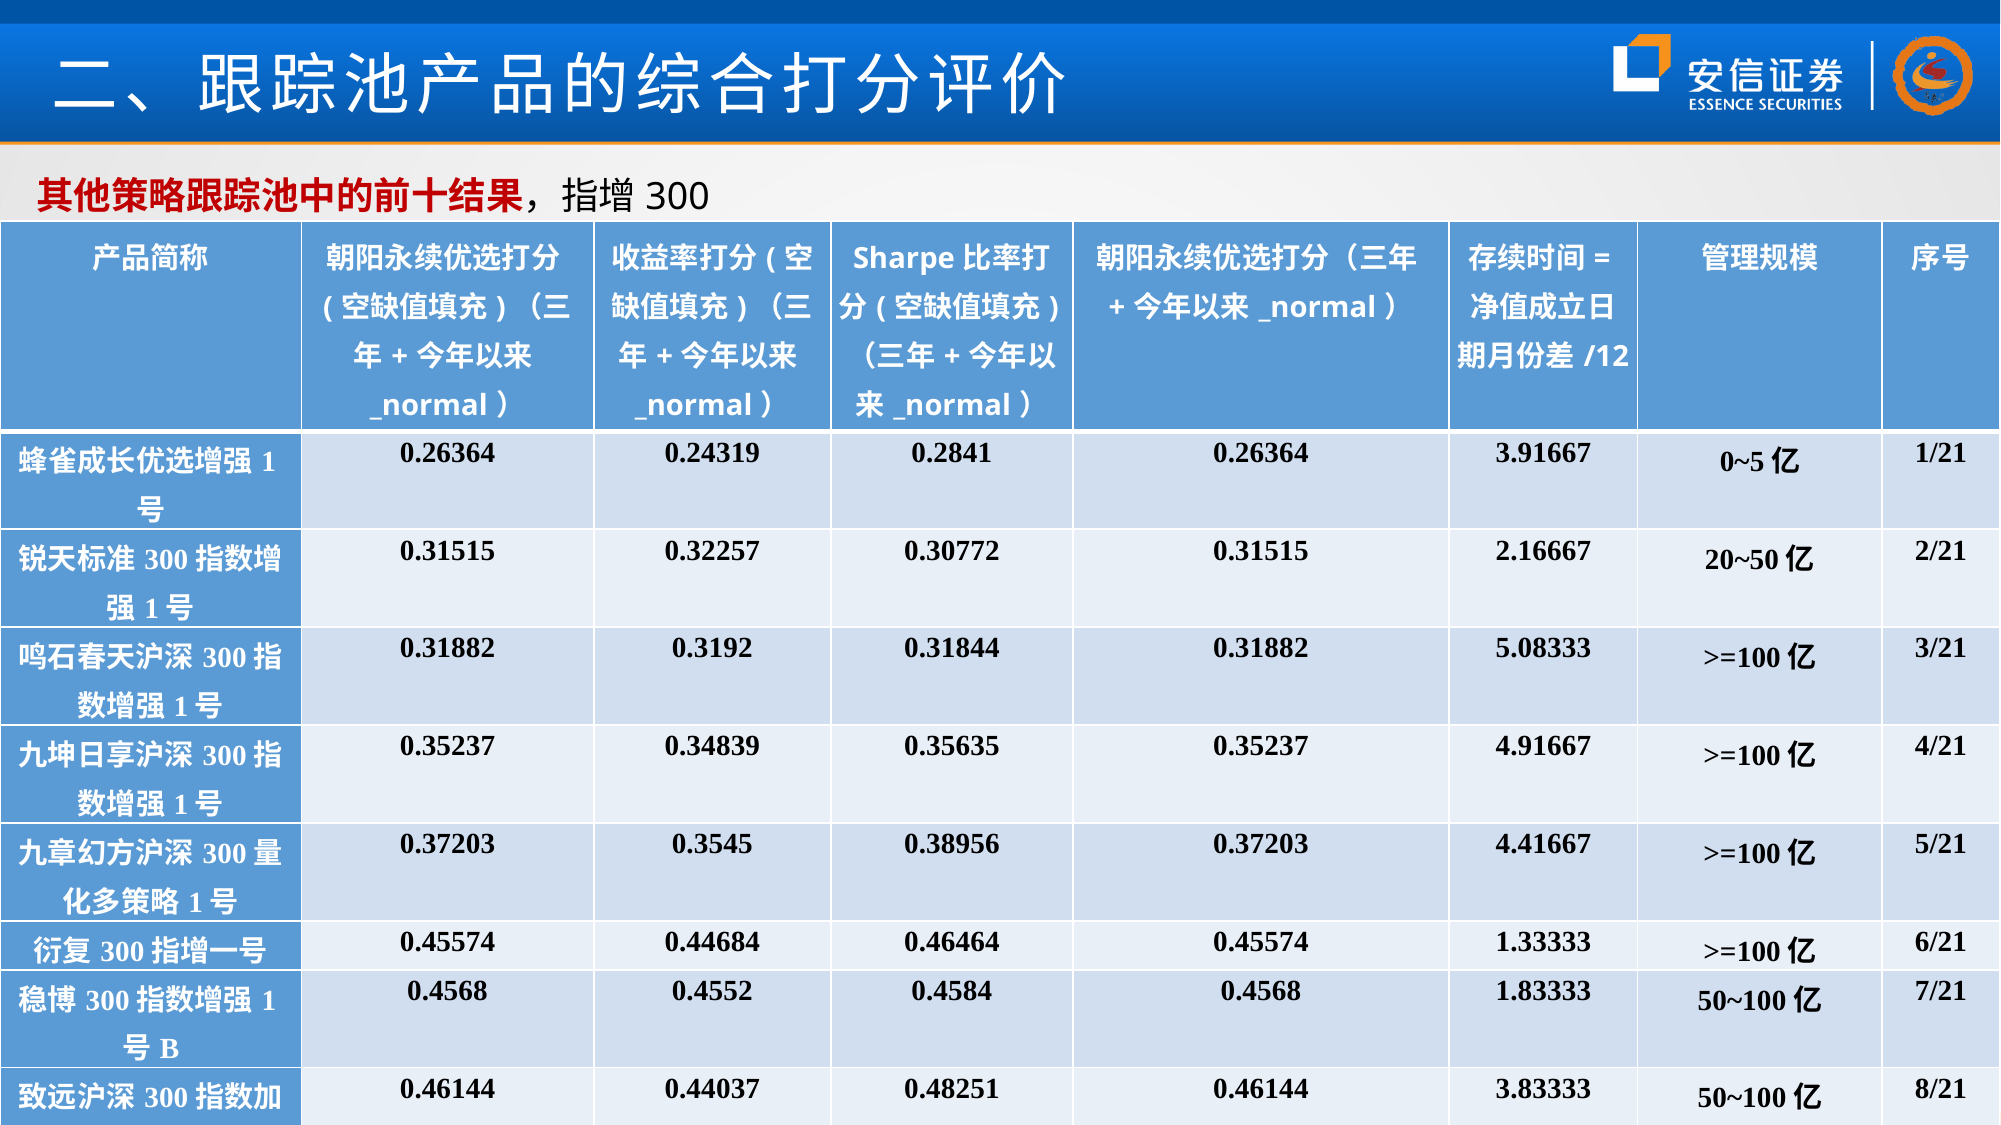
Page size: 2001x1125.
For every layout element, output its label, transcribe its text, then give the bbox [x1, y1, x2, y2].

table_header 收益率打分(空缺值填充)（三年+今年以来_normal） [595, 225, 830, 429]
table_cell 0.48251 [832, 1068, 1072, 1125]
table_cell 0.45574 [1074, 922, 1448, 969]
table_cell 0~5亿 [1638, 434, 1881, 528]
table_cell 0.3545 [595, 824, 830, 920]
text_box 二、跟踪池产品的综合打分评价 [51, 46, 1647, 118]
table_cell 2/21 [1883, 530, 1999, 626]
table_cell 2.16667 [1450, 530, 1637, 626]
table_header 存续时间=净值成立日期月份差/12 [1450, 225, 1637, 429]
table_cell 蜂雀成长优选增强1号 [1, 434, 301, 528]
table_cell 0.46464 [832, 922, 1072, 969]
table_cell 0.26364 [302, 434, 593, 528]
table_cell 0.44684 [595, 922, 830, 969]
table_cell 0.26364 [1074, 434, 1448, 528]
table_header 朝阳永续优选打分（三年+今年以来_normal） [1074, 225, 1448, 429]
table_header Sharpe比率打分(空缺值填充)（三年+今年以来_normal） [832, 225, 1072, 429]
table_cell 0.24319 [595, 434, 830, 528]
table_cell 0.31844 [832, 628, 1072, 724]
table_cell 20~50亿 [1638, 530, 1881, 626]
table_cell 0.35237 [302, 726, 593, 822]
table_header 序号 [1883, 222, 1999, 429]
table_cell >=100亿 [1638, 628, 1881, 724]
table_cell >=100亿 [1638, 726, 1881, 822]
table_cell 锐天标准300指数增强1号 [1, 530, 301, 626]
table_cell 1.33333 [1450, 922, 1637, 969]
picture [1613, 34, 1973, 116]
table_cell 0.4568 [1074, 971, 1448, 1067]
table_cell 0.46144 [1074, 1068, 1448, 1125]
table_cell 0.46144 [302, 1068, 593, 1125]
table_cell 0.31515 [1074, 530, 1448, 626]
table_cell 0.4552 [595, 971, 830, 1067]
table_cell 0.37203 [302, 824, 593, 920]
table_cell 6/21 [1883, 922, 1999, 969]
table_cell 0.44037 [595, 1068, 830, 1125]
table_cell 0.4568 [302, 971, 593, 1067]
table_cell 0.45574 [302, 922, 593, 969]
table_cell 0.3192 [595, 628, 830, 724]
table_cell 九坤日享沪深300指数增强1号 [1, 726, 301, 822]
table_cell 0.31515 [302, 530, 593, 626]
table_cell 0.32257 [595, 530, 830, 626]
table_cell >=100亿 [1638, 824, 1881, 920]
table_cell 0.35237 [1074, 726, 1448, 822]
table_cell 1/21 [1883, 434, 1999, 528]
table_cell 鸣石春天沪深300指数增强1号 [1, 628, 301, 724]
table_cell 0.2841 [832, 434, 1072, 528]
table_cell 5/21 [1883, 824, 1999, 920]
table_cell 0.30772 [832, 530, 1072, 626]
table_header 管理规模 [1638, 225, 1881, 429]
table_cell 50~100亿 [1638, 971, 1881, 1067]
table_cell 0.34839 [595, 726, 830, 822]
table_cell 8/21 [1883, 1068, 1999, 1125]
table_cell 3.91667 [1450, 434, 1637, 528]
table_cell 九章幻方沪深300量化多策略1号 [1, 824, 301, 920]
table_cell 0.4584 [832, 971, 1072, 1067]
table_cell 7/21 [1883, 971, 1999, 1067]
table_cell 衍复300指增一号 [1, 922, 301, 969]
table_cell 4/21 [1883, 726, 1999, 822]
table_cell 0.31882 [302, 628, 593, 724]
table_cell 5.08333 [1450, 628, 1637, 724]
table_cell 0.37203 [1074, 824, 1448, 920]
table_cell >=100亿 [1638, 922, 1881, 969]
table_cell 致远沪深300指数加强 [1, 1068, 301, 1125]
table_cell 1.83333 [1450, 971, 1637, 1067]
table_cell 3/21 [1883, 628, 1999, 724]
table_cell 4.91667 [1450, 726, 1637, 822]
table_cell 0.38956 [832, 824, 1072, 920]
table_cell 0.31882 [1074, 628, 1448, 724]
text_box 其他策略跟踪池中的前十结果，指增300 [0, 155, 1931, 225]
table_cell 3.83333 [1450, 1068, 1637, 1125]
table_cell 0.35635 [832, 726, 1072, 822]
table_cell 50~100亿 [1638, 1068, 1881, 1125]
table_cell 4.41667 [1450, 824, 1637, 920]
table_header 产品简称 [1, 225, 301, 429]
table_header 朝阳永续优选打分(空缺值填充)（三年+今年以来_normal） [302, 225, 593, 429]
table_cell 稳博300指数增强1号B [1, 971, 301, 1067]
